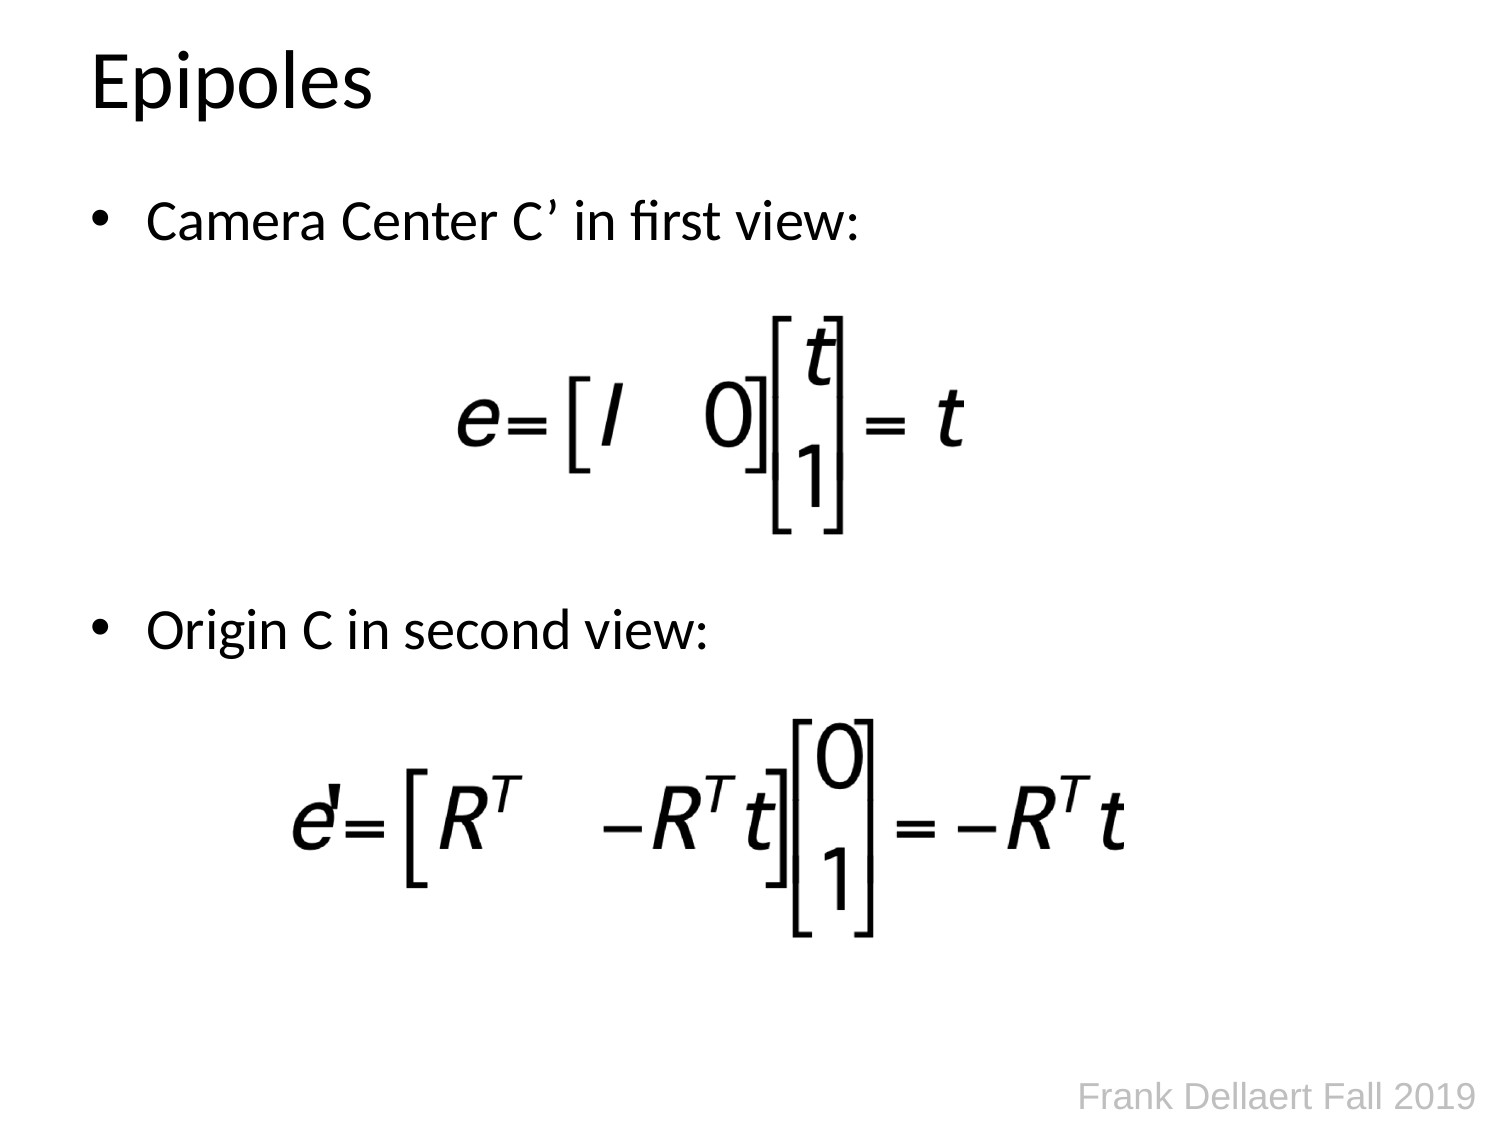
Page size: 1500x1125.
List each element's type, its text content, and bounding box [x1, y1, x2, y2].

list Camera Center C’ in first view: Origin C in second view: [74, 174, 1426, 1026]
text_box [274, 712, 1124, 944]
title Epipoles [74, 0, 1426, 151]
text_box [440, 309, 964, 541]
